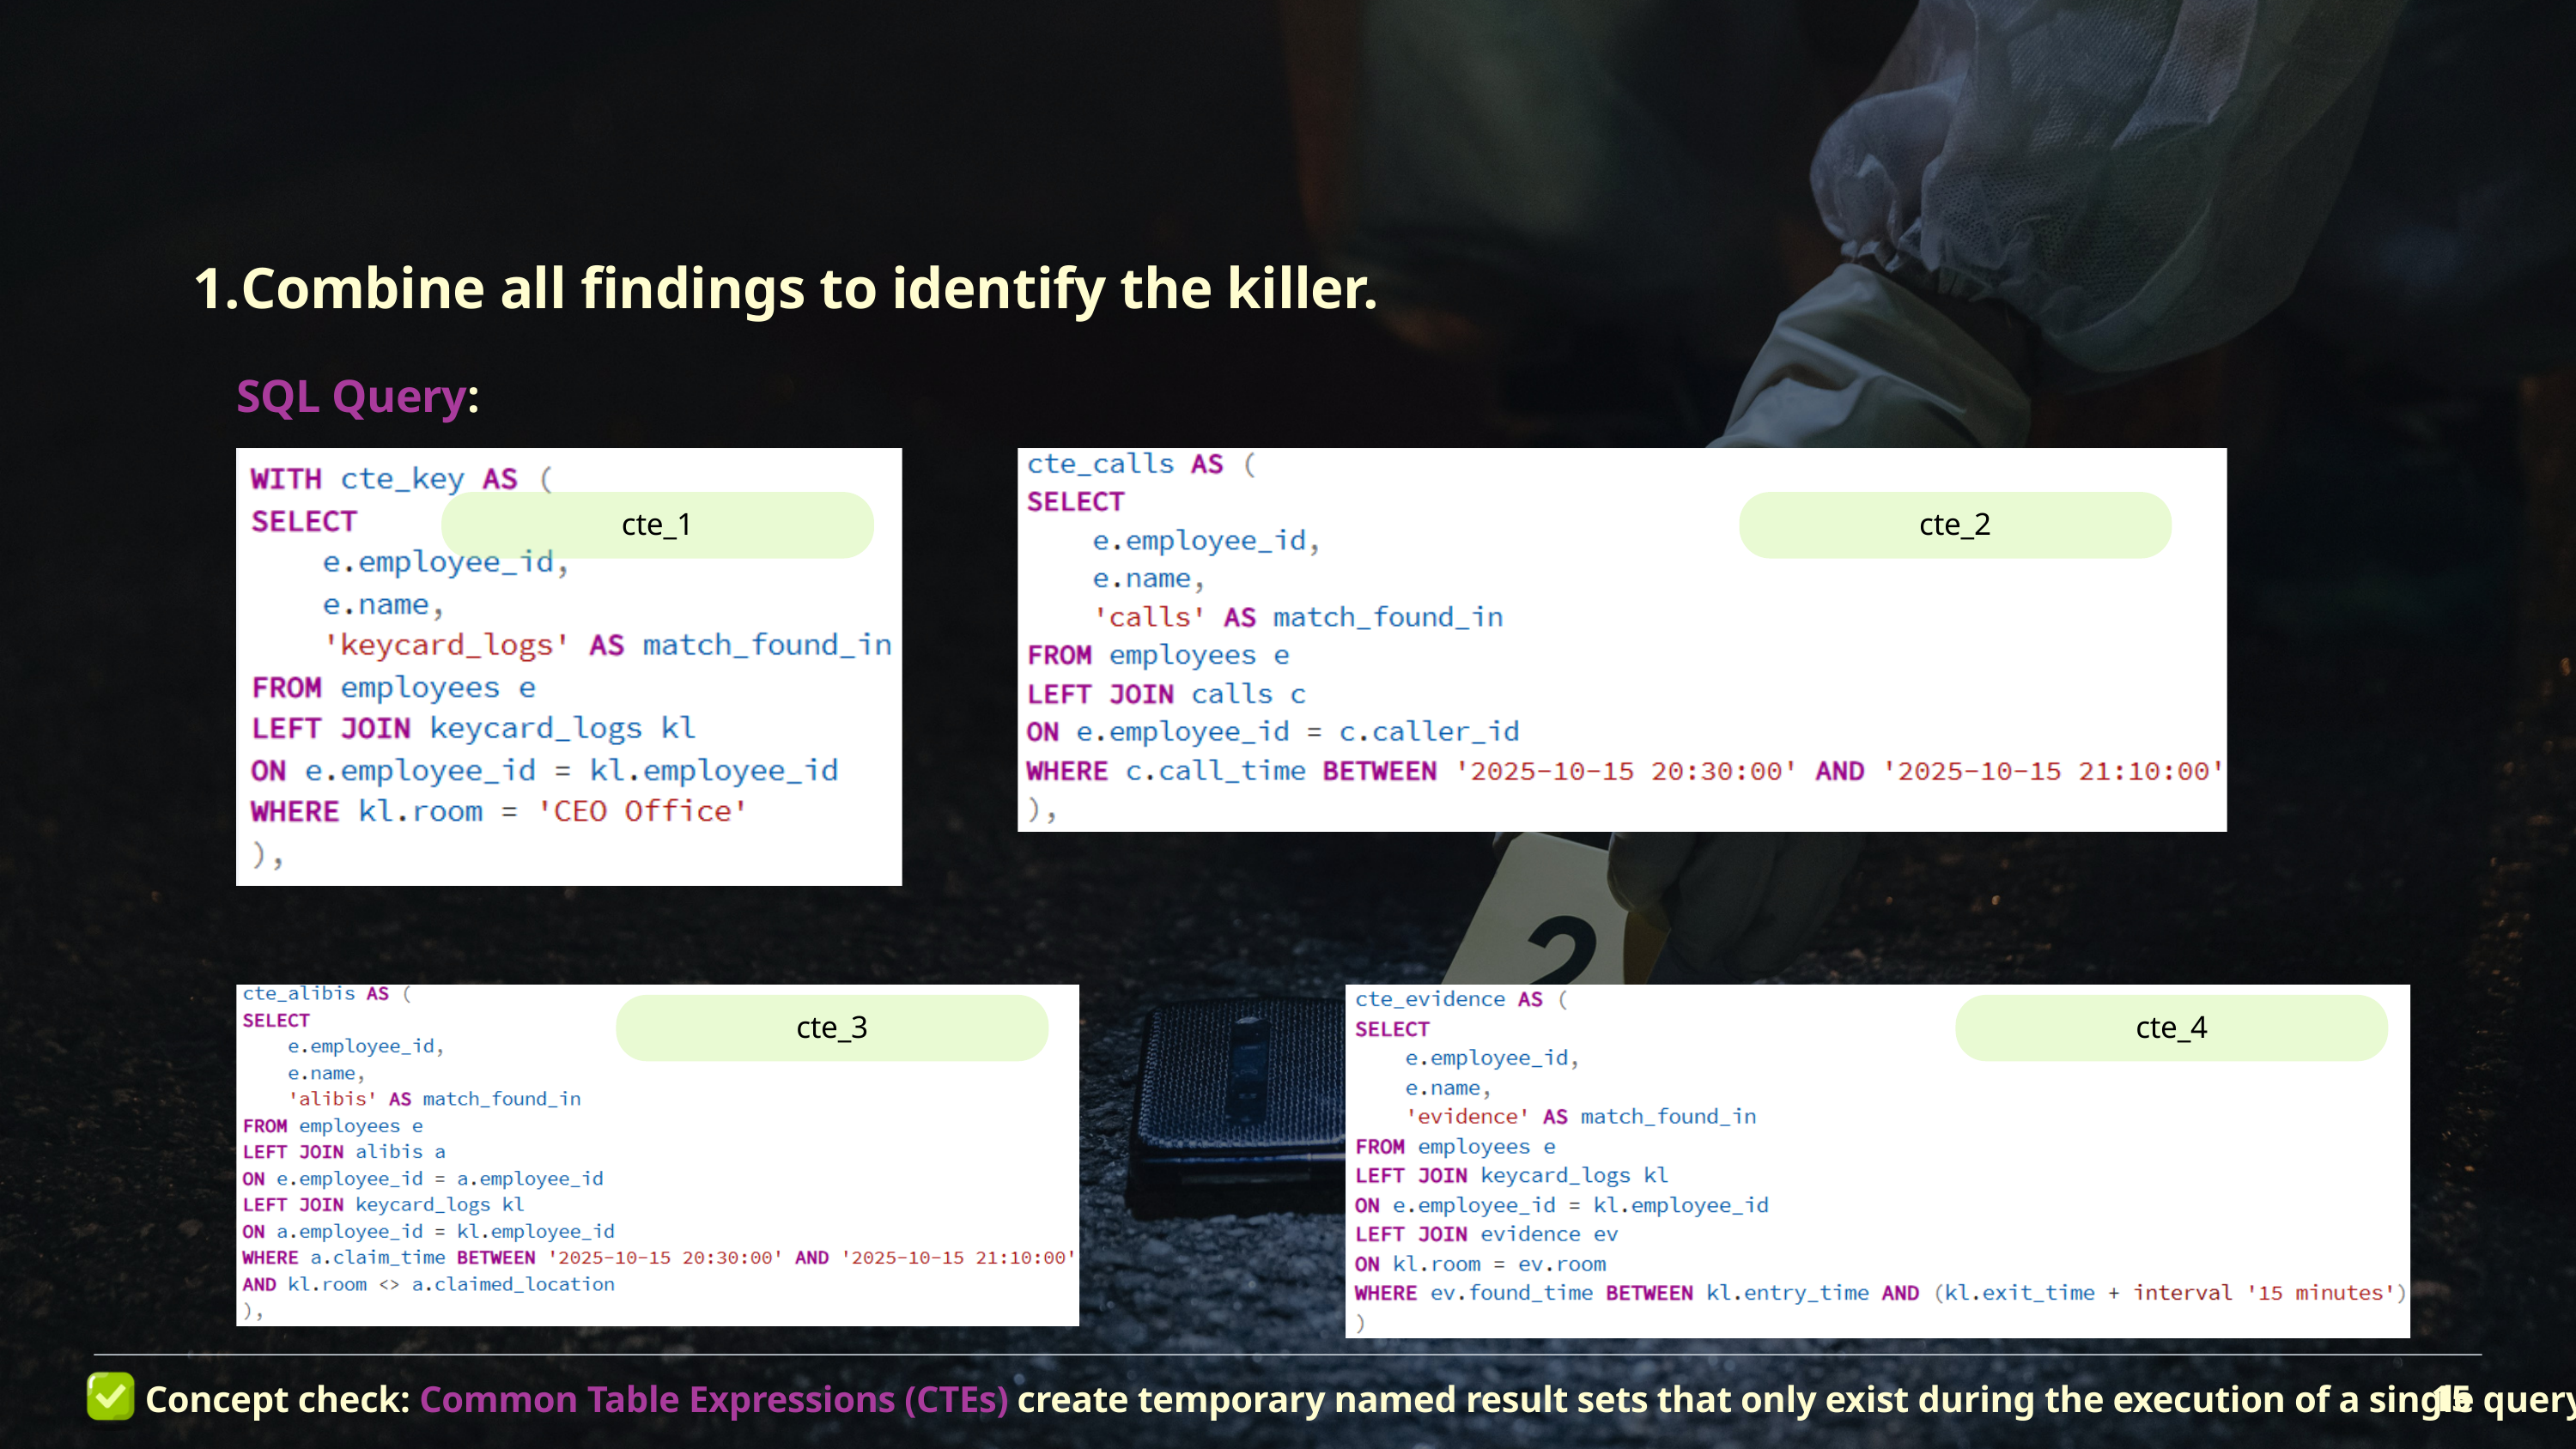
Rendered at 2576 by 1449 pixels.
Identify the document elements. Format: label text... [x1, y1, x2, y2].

text_box SQL Query: [236, 372, 1429, 421]
text_box Combine all findings to identify the killer. [144, 258, 1521, 320]
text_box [616, 994, 1049, 1062]
text_box 15 [2430, 1368, 2472, 1419]
text_box Concept check: Common Table Expressions (CTEs) create temporary named result sets that only exist during the execution of a single query. [144, 1369, 2576, 1421]
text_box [440, 491, 875, 559]
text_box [1955, 994, 2389, 1062]
text_box [1345, 985, 2411, 1338]
text_box [236, 448, 902, 886]
text_box [236, 985, 1080, 1326]
text_box [76, 1361, 145, 1431]
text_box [1739, 491, 2172, 559]
text_box [0, 0, 2576, 1449]
text_box [1018, 448, 2227, 832]
